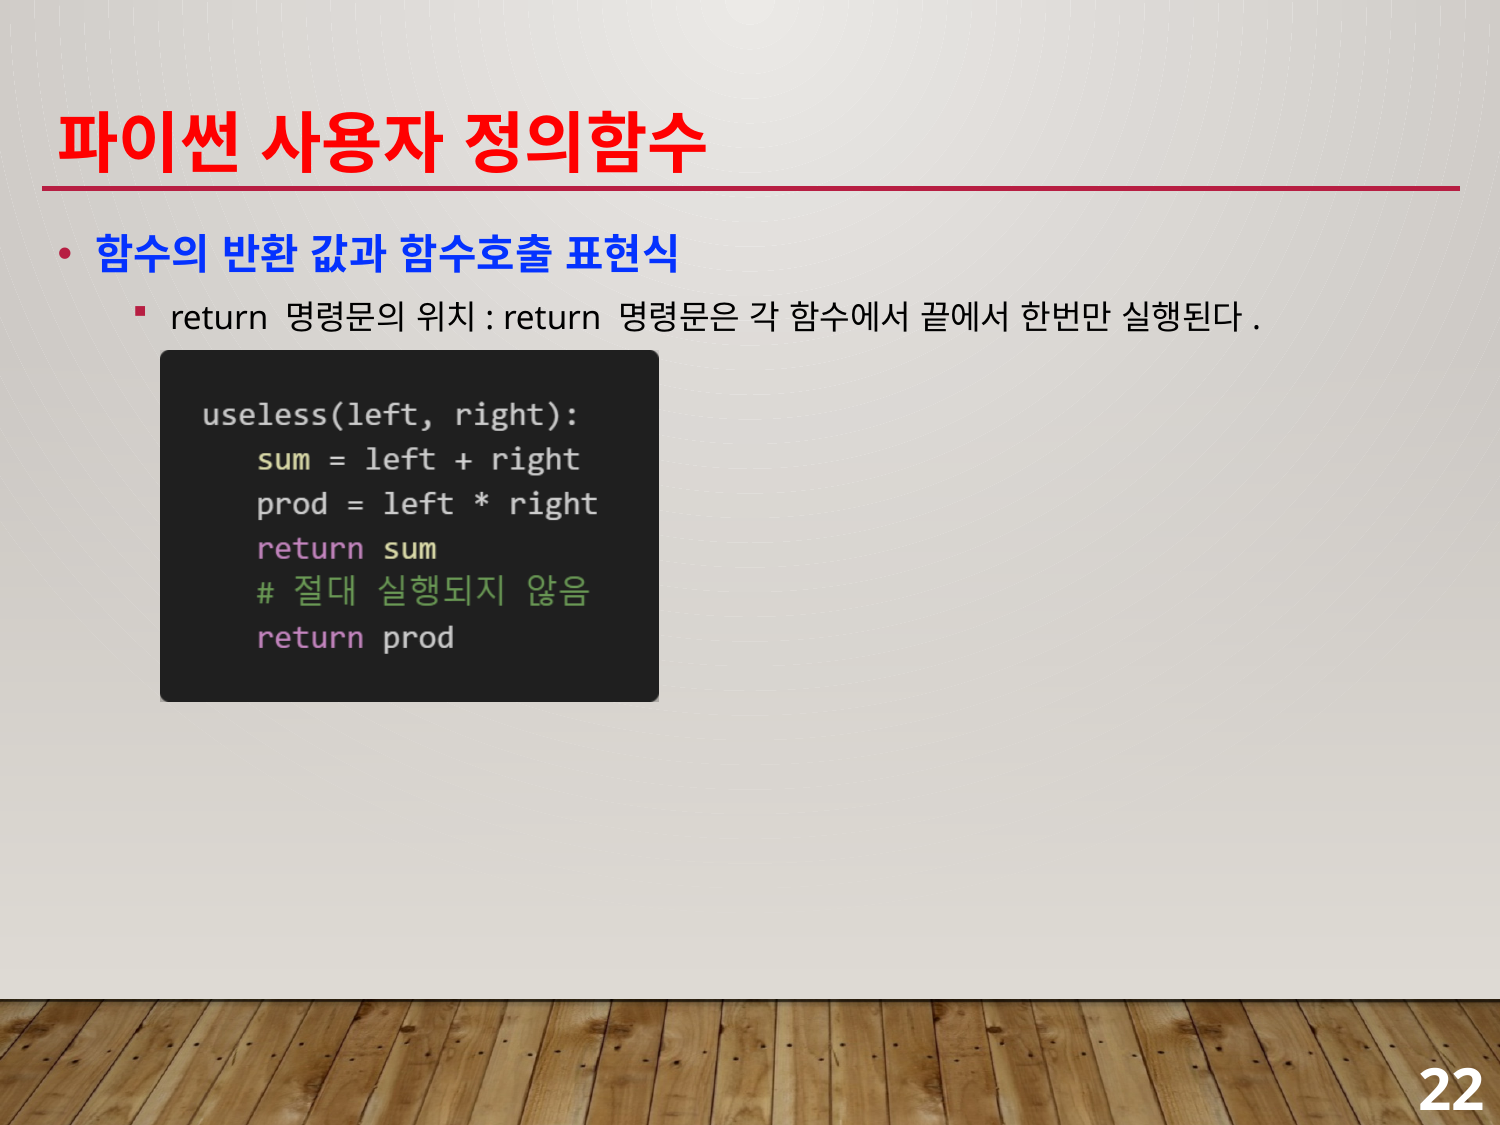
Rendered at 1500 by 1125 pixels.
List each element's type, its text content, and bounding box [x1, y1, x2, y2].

title 파이썬 사용자 정의함수 [42, 16, 1461, 189]
picture [160, 350, 660, 702]
picture [0, 999, 1500, 1125]
list 함수의 반환 값과 함수호출 표현식 return 명령문의 위치: return 명령문은 각 함수에서 끝에서 한번만 실행된다. [42, 210, 1461, 993]
